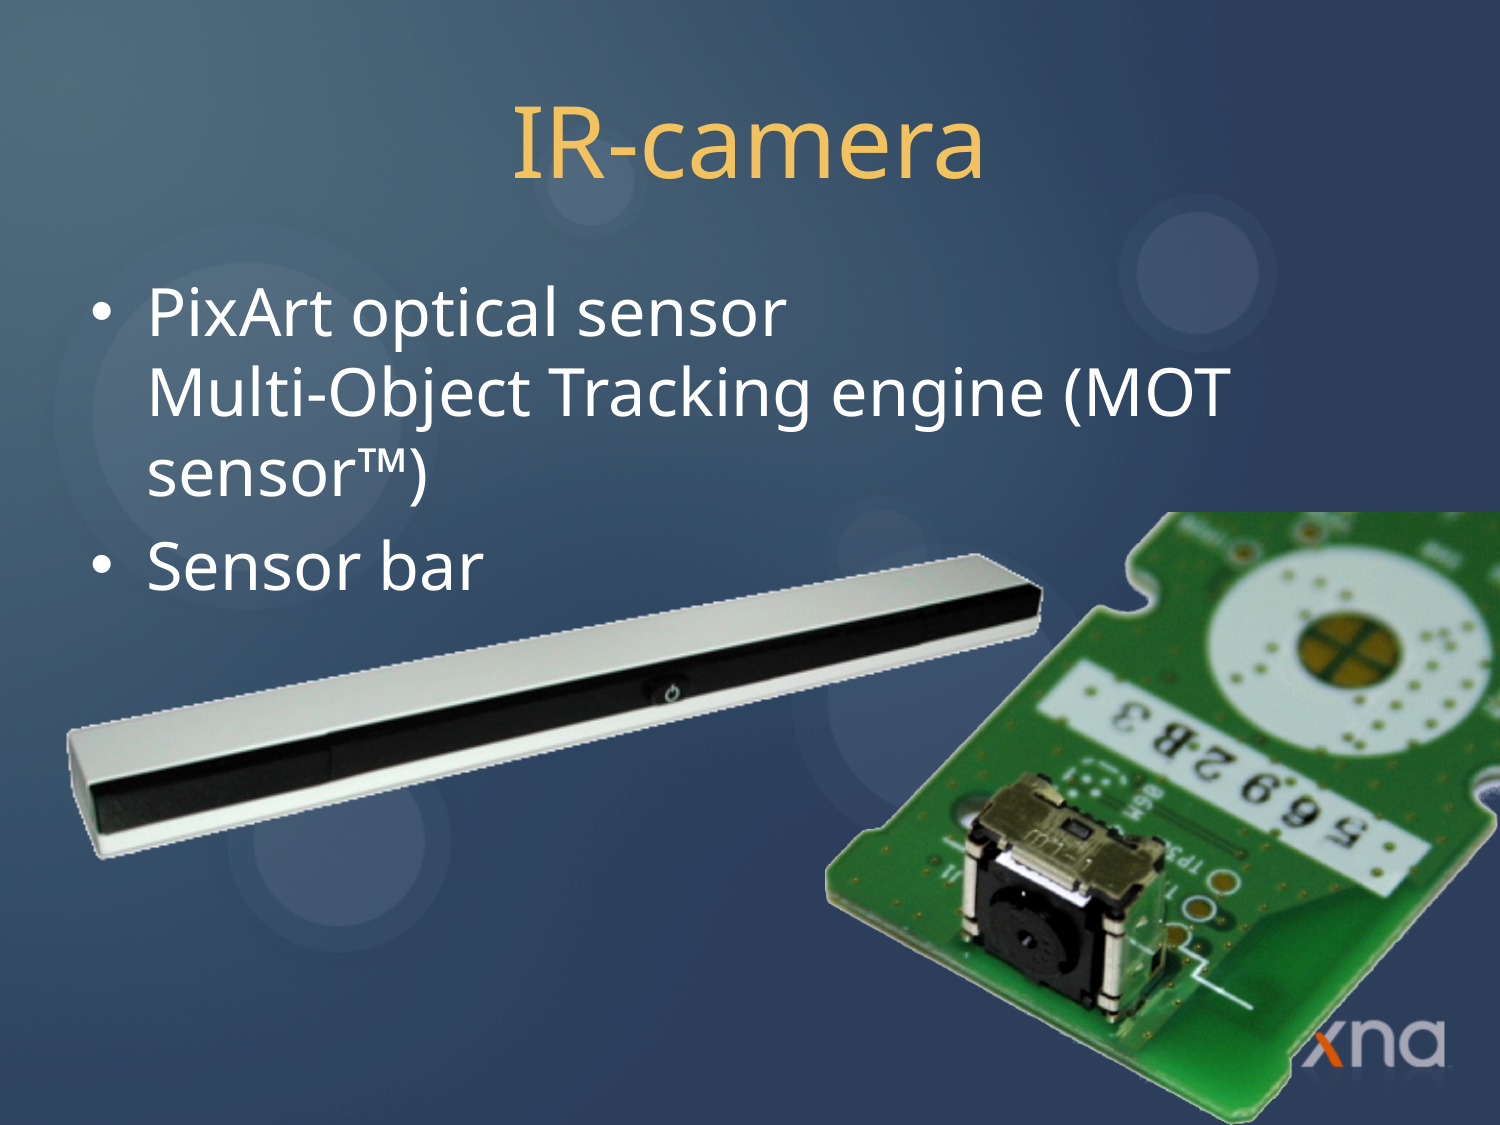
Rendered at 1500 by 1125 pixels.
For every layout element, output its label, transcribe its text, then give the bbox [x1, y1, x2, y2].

title IR-camera [74, 44, 1426, 233]
picture [0, 0, 1500, 1125]
list PixArt optical sensor Multi-Object Tracking engine (MOT sensor™) Sensor bar [74, 262, 1426, 510]
